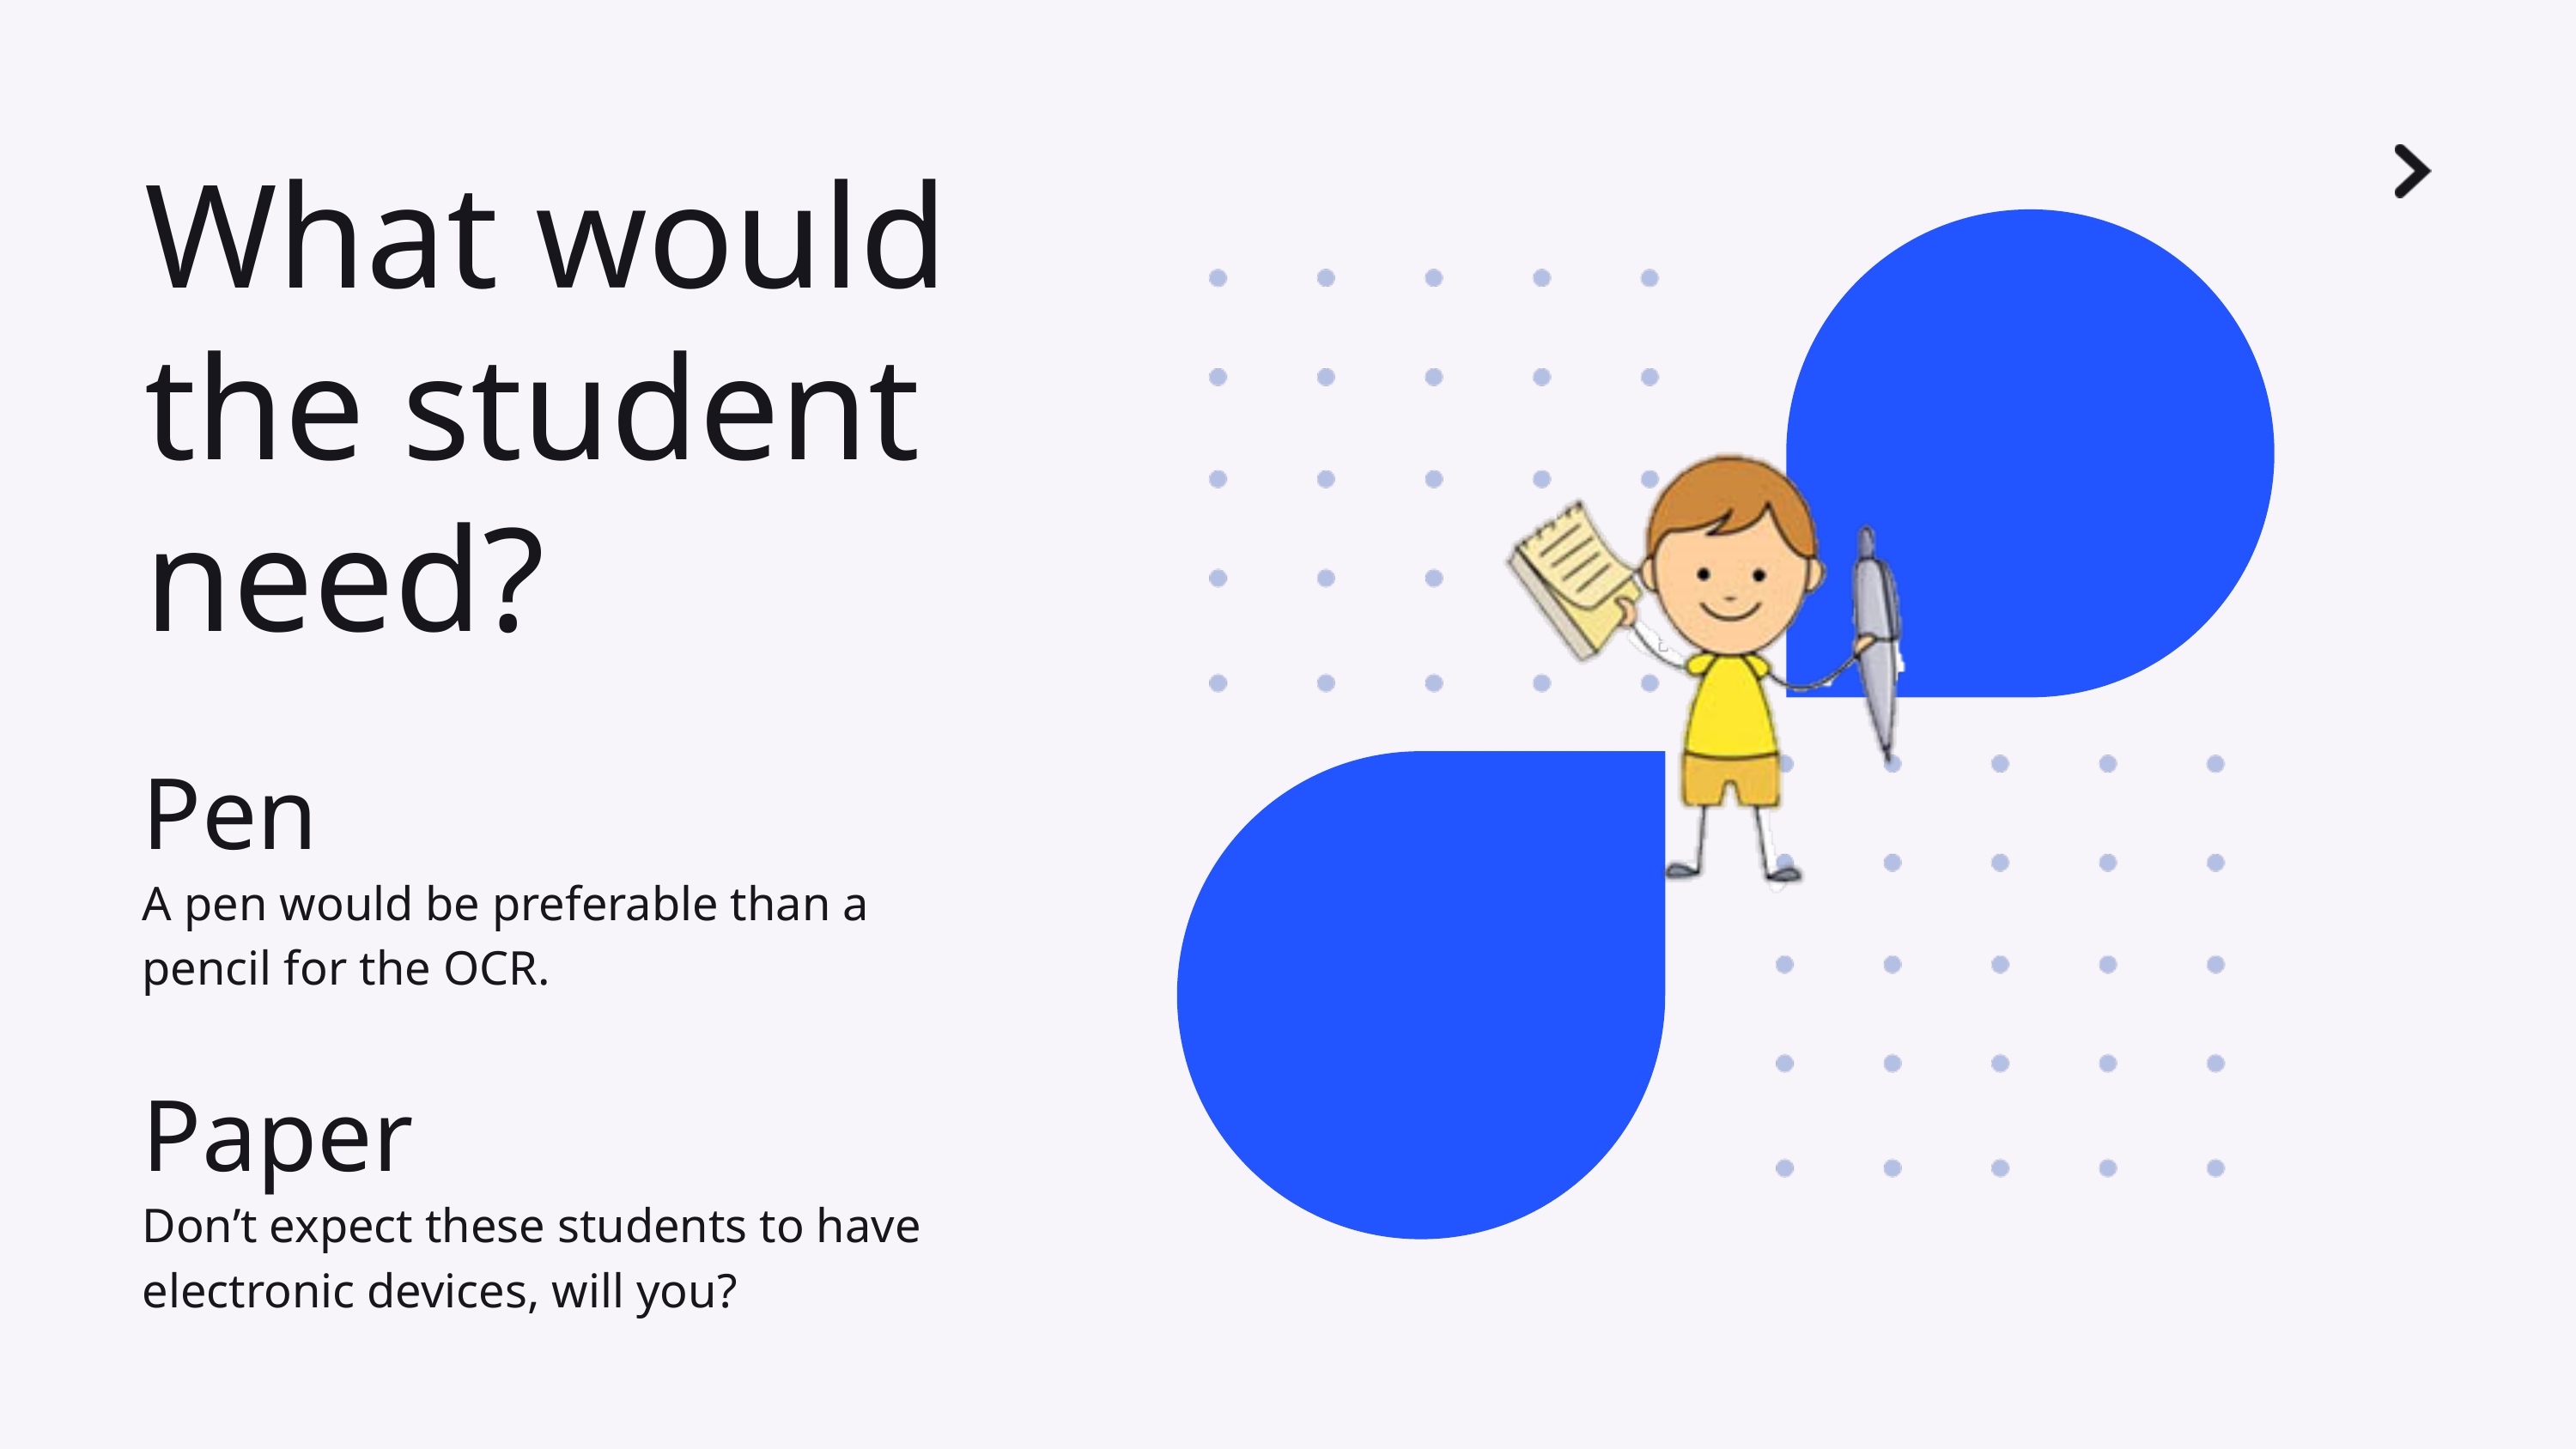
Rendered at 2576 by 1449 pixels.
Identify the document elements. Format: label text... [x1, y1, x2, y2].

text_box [142, 750, 963, 1313]
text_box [1176, 750, 1666, 1240]
text_box What would the student need? [144, 144, 1045, 660]
picture [1198, 263, 2233, 1183]
picture [2394, 144, 2432, 198]
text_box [1785, 209, 2275, 698]
